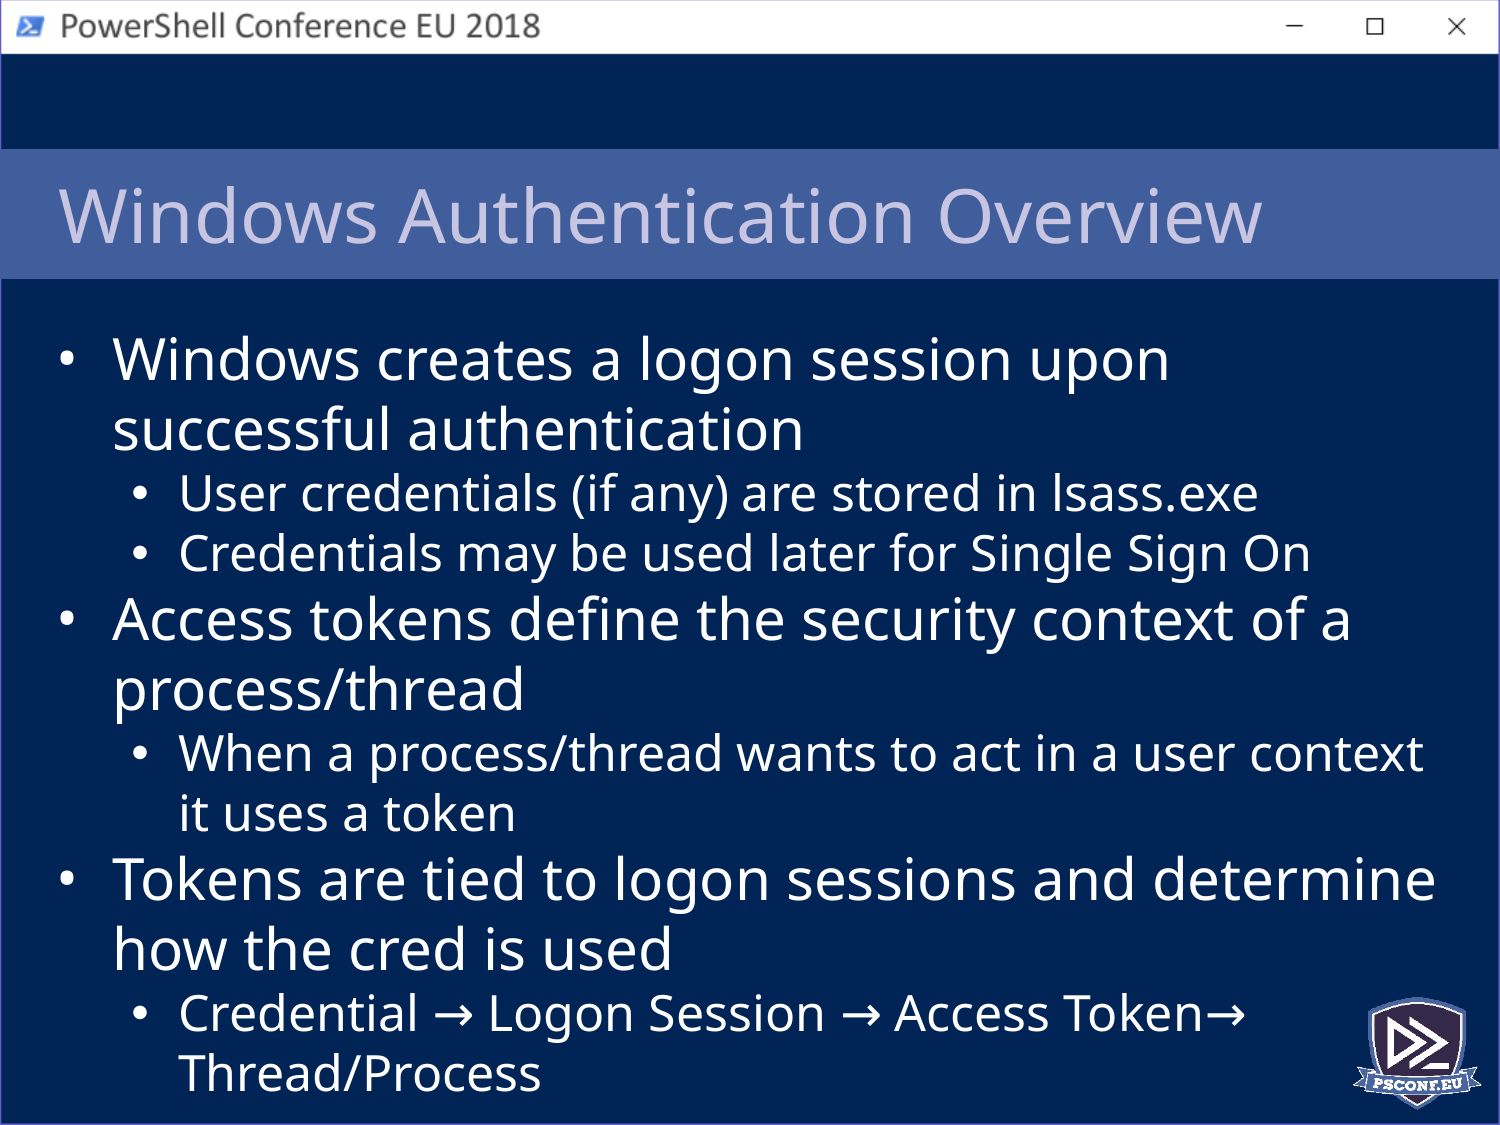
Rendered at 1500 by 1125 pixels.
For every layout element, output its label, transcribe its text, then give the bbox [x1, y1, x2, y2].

picture [0, 279, 1500, 1125]
list Windows creates a logon session upon successful authentication User credentials (if any) are stored in lsass.exe Credentials may be used later for Single Sign On Access tokens define the security context of a process/thread When a process/thread wants to act in a user context it uses a token Tokens are tied to logon sessions and determine how the cred is used Credential → Logon Session → Access Token→ Thread/Process [41, 314, 1459, 1036]
picture [0, 0, 1500, 149]
title Windows Authentication Overview [0, 149, 1500, 279]
